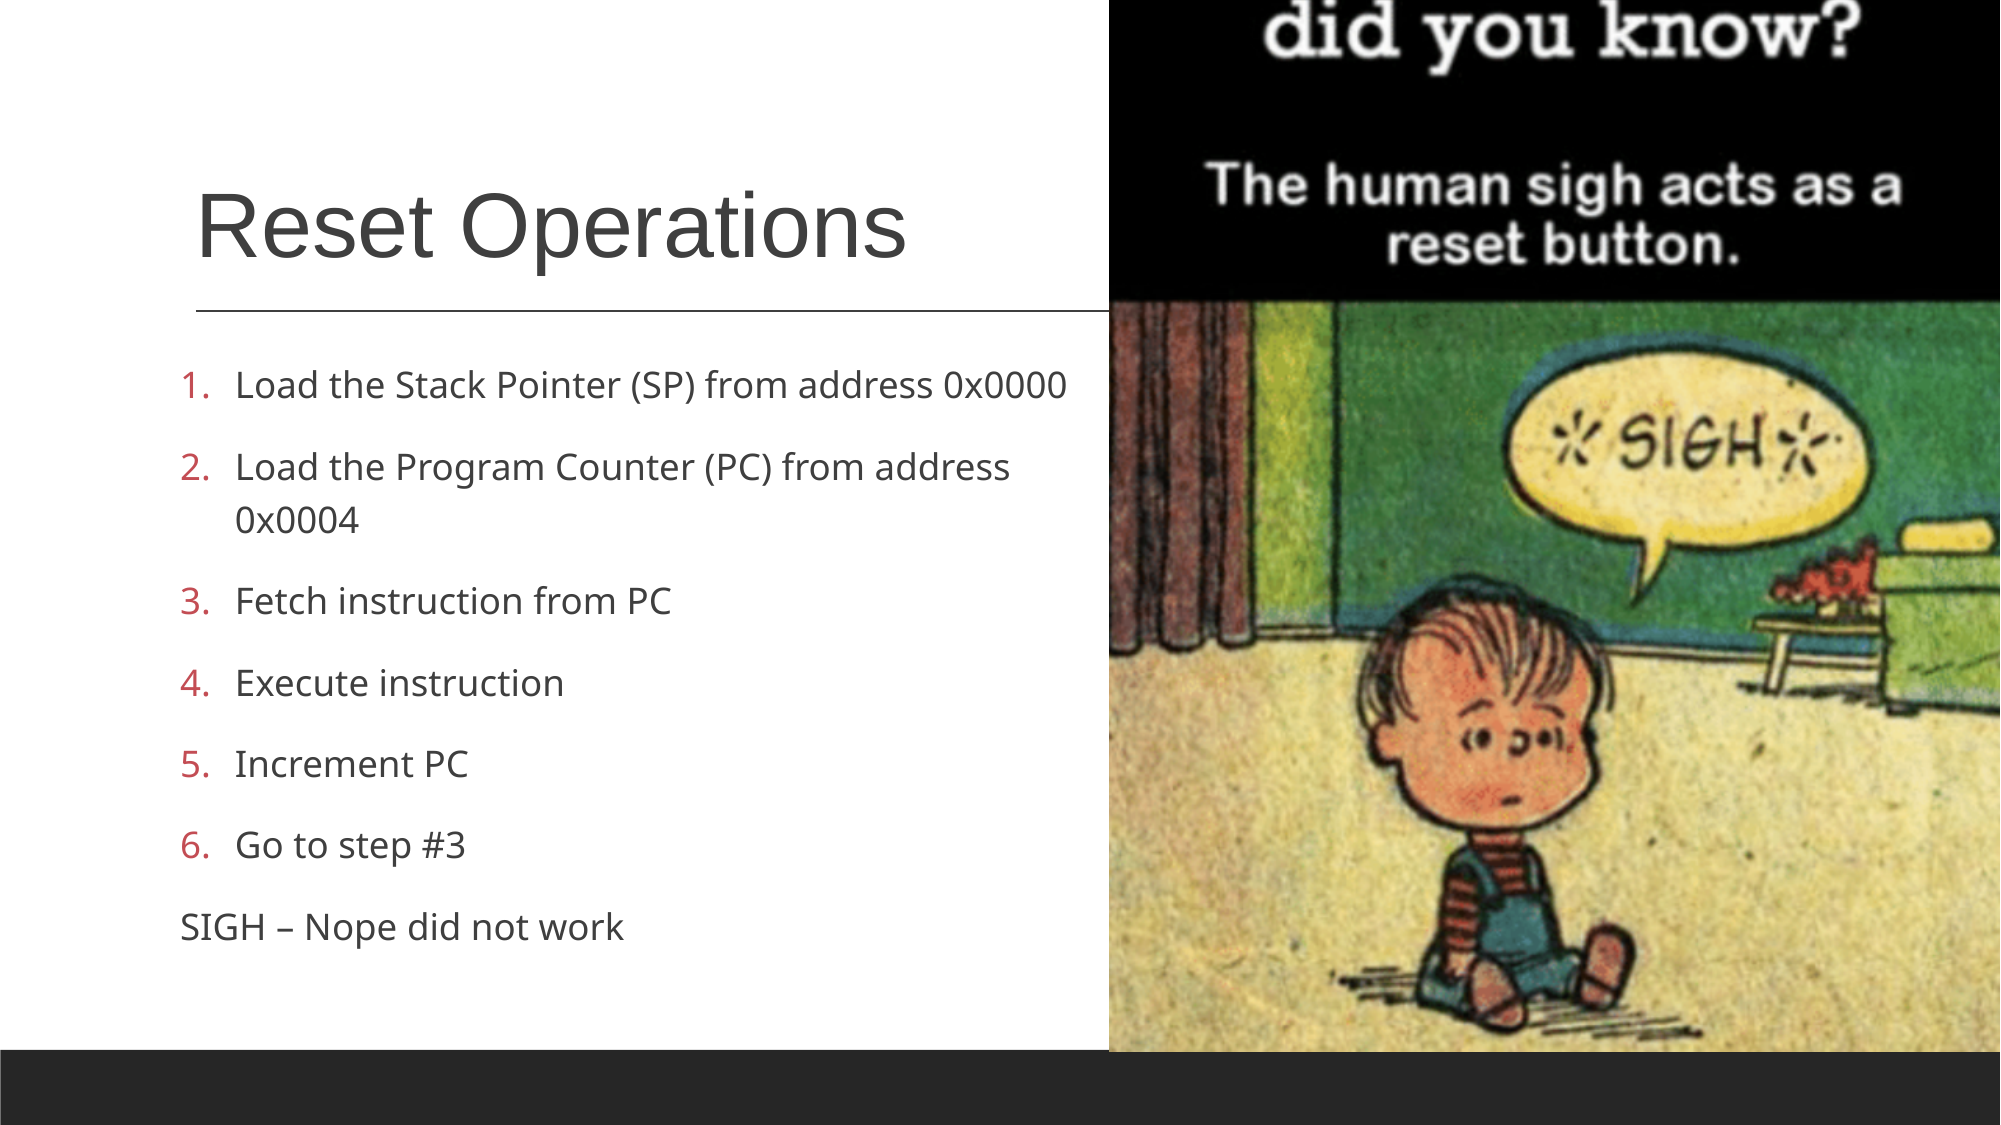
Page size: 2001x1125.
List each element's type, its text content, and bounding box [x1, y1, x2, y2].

list Load the Stack Pointer (SP) from address 0x0000 Load the Program Counter (PC) from address 0x0004 Fetch instruction from PC Execute instruction Increment PC Go to step #3 SIGH – Nope did not work [180, 345, 1071, 963]
picture [1109, 0, 2000, 1052]
title Reset Operations [180, 47, 1103, 285]
